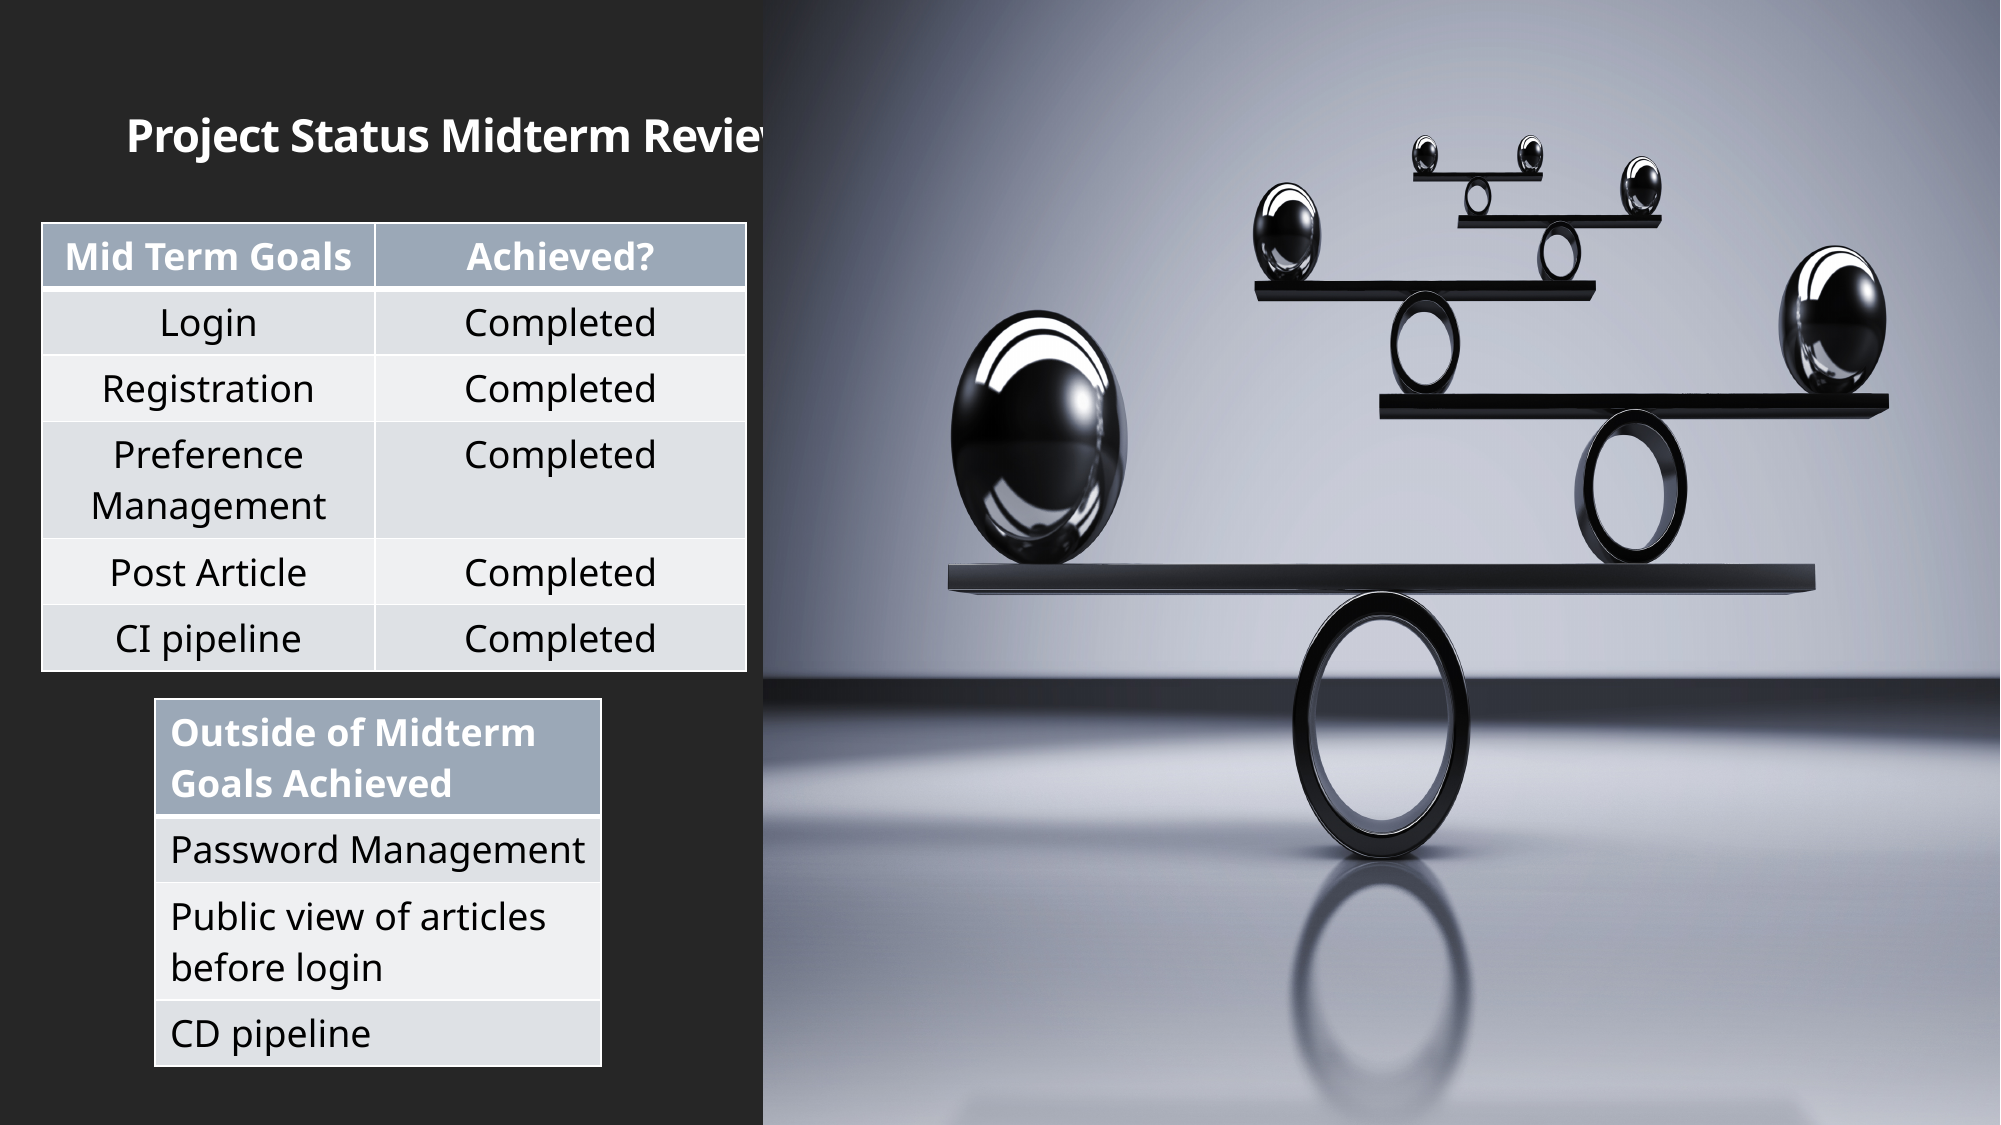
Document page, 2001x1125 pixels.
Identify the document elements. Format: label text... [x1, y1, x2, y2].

table_cell Completed [376, 605, 745, 670]
table_cell Public view of articles before login [156, 883, 600, 999]
table_cell Password Management [156, 819, 600, 882]
table_cell Registration [43, 356, 374, 421]
table_cell CI pipeline [43, 605, 374, 670]
table_cell Completed [376, 356, 745, 421]
table_header Mid Term Goals [43, 224, 374, 286]
title Project Status Midterm Review [110, 75, 761, 171]
table_cell Completed [376, 539, 745, 604]
table_header Achieved? [376, 224, 745, 286]
table_header Outside of Midterm Goals Achieved [156, 700, 600, 814]
table_cell Completed [376, 292, 745, 354]
table_cell Post Article [43, 539, 374, 604]
table_cell Preference Management [43, 422, 374, 538]
table_cell CD pipeline [156, 1001, 600, 1065]
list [763, 0, 2000, 1125]
table_cell Completed [376, 422, 745, 538]
table_cell Login [43, 292, 374, 354]
